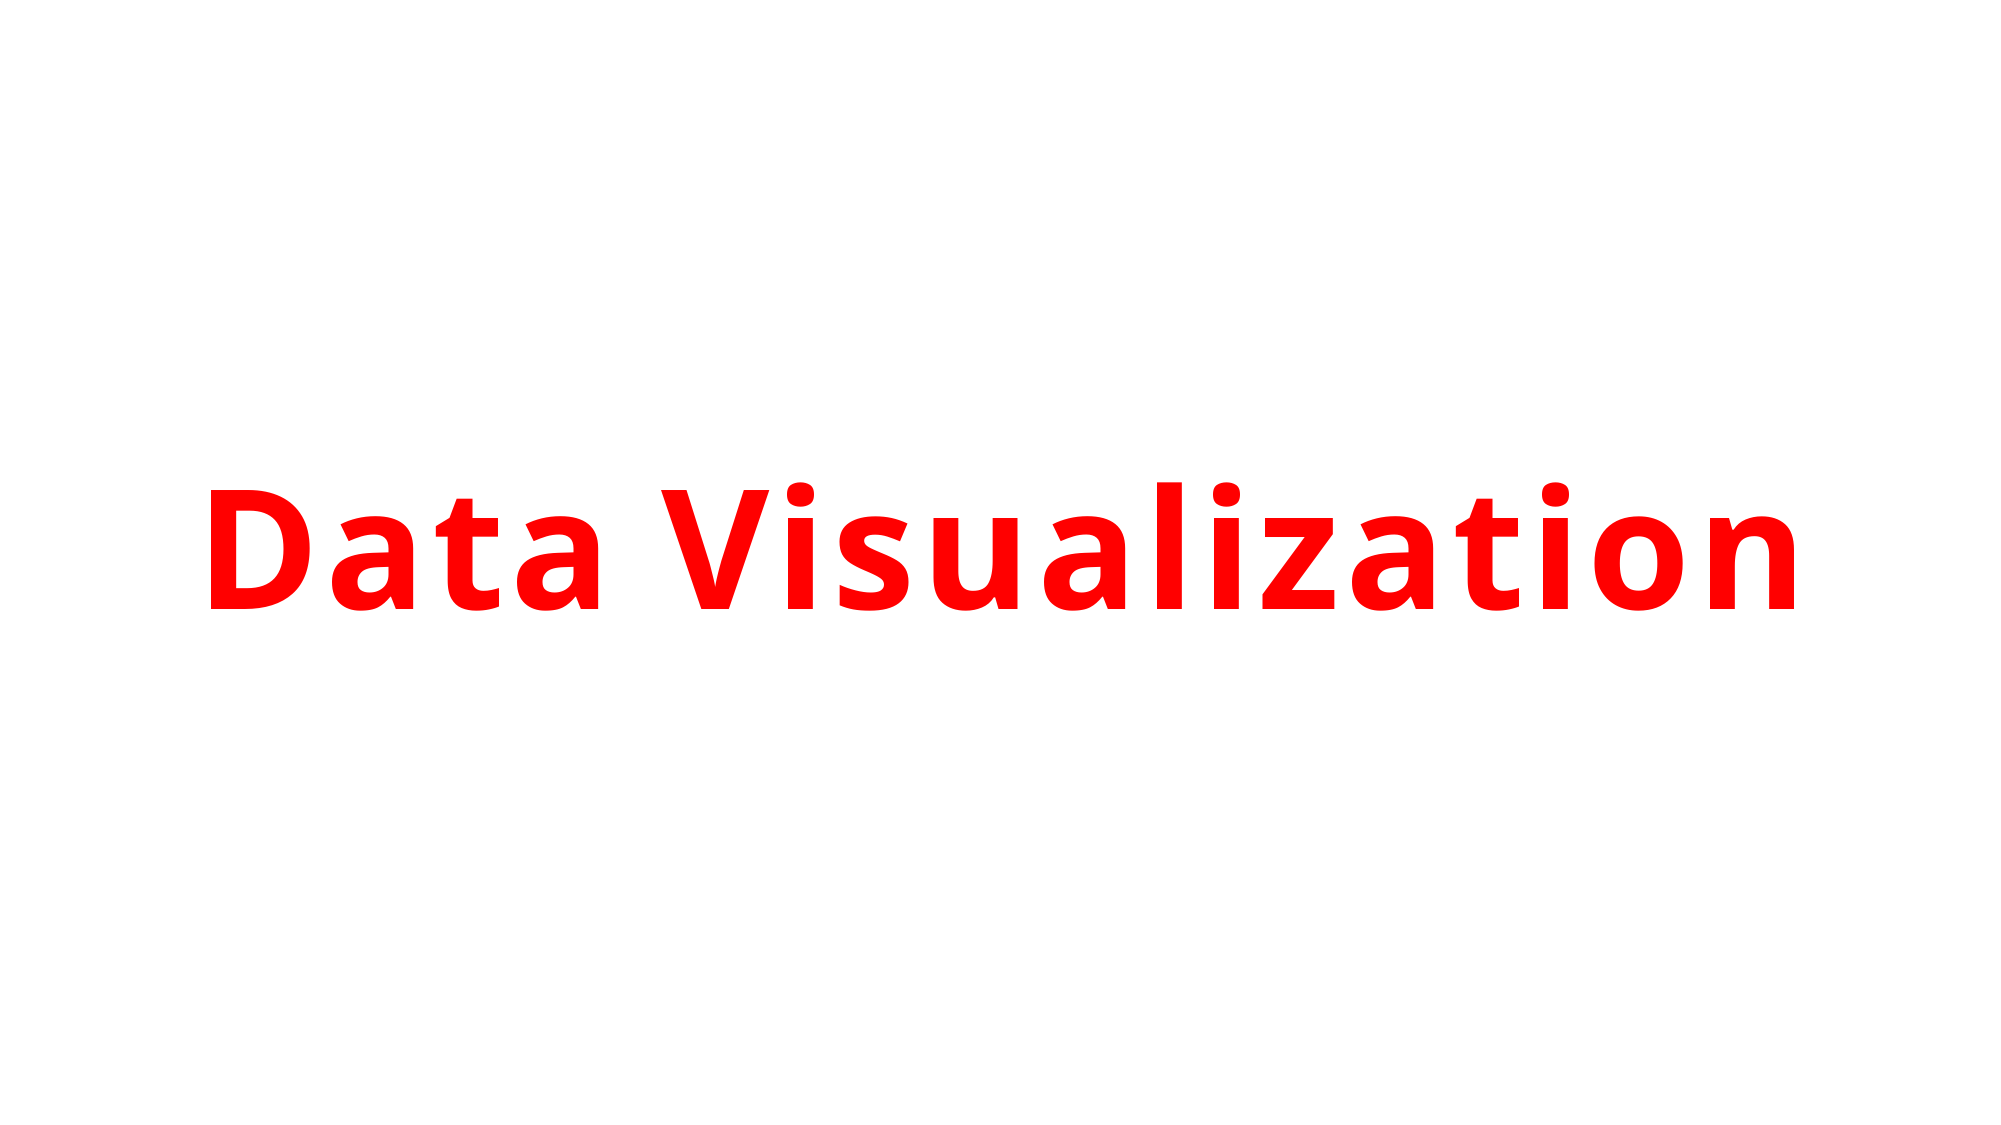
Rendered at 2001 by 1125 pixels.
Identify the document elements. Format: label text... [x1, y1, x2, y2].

title Data Visualization [137, 59, 1867, 1052]
